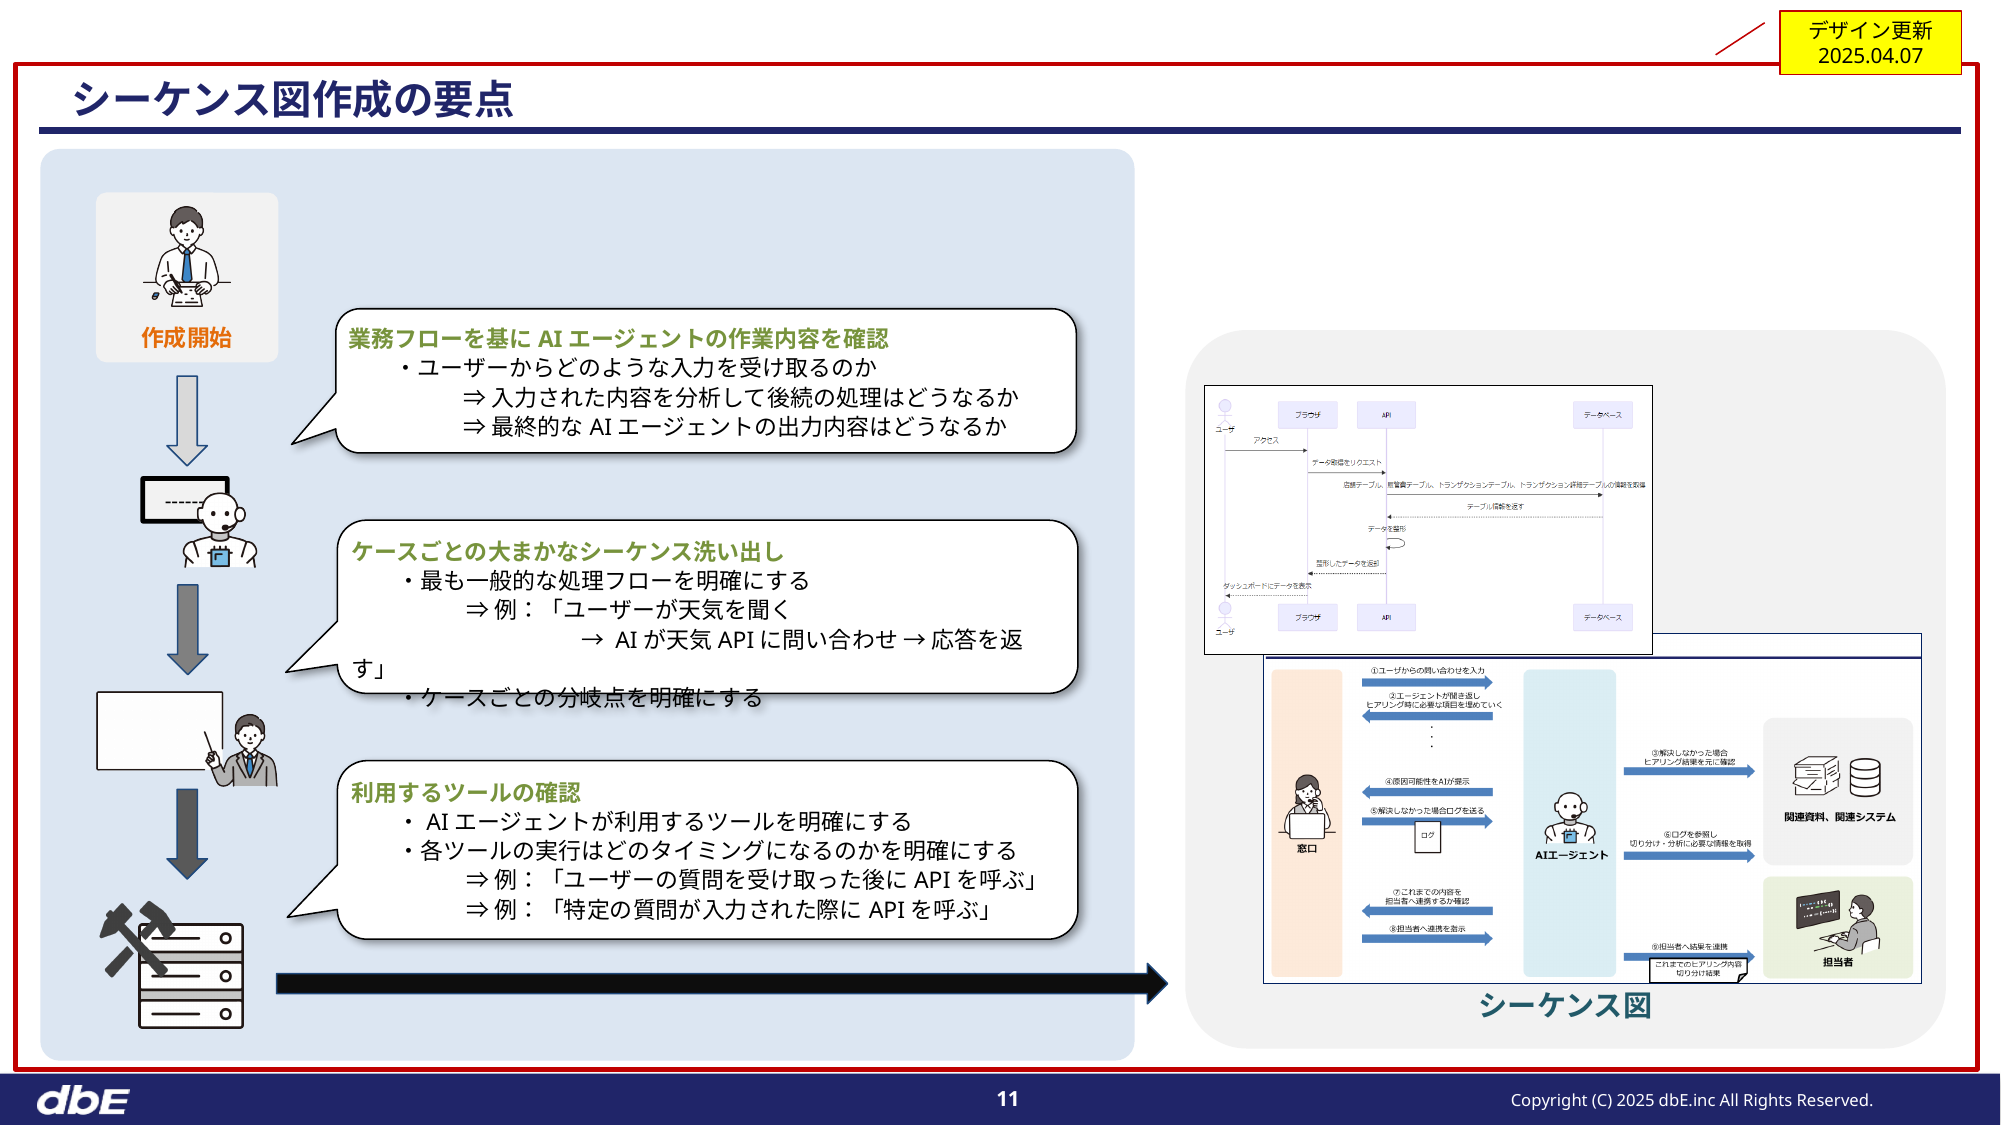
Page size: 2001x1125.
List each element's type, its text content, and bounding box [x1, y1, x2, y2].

footer Copyright (C) 2025 dbE.inc All Rights Reserved. [1385, 1069, 2000, 1125]
text_box [13, 62, 1979, 1071]
slide_number 11 [861, 1074, 1155, 1125]
picture [37, 1085, 130, 1115]
picture [173, 487, 272, 568]
picture [96, 894, 244, 1029]
text_box デザイン更新 2025.04.07 [1778, 9, 1963, 77]
text_box デザイン更新 2025.04.07 [1714, 20, 1766, 57]
picture [1204, 385, 1922, 984]
picture [143, 206, 231, 308]
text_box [139, 478, 231, 522]
picture [96, 691, 278, 788]
